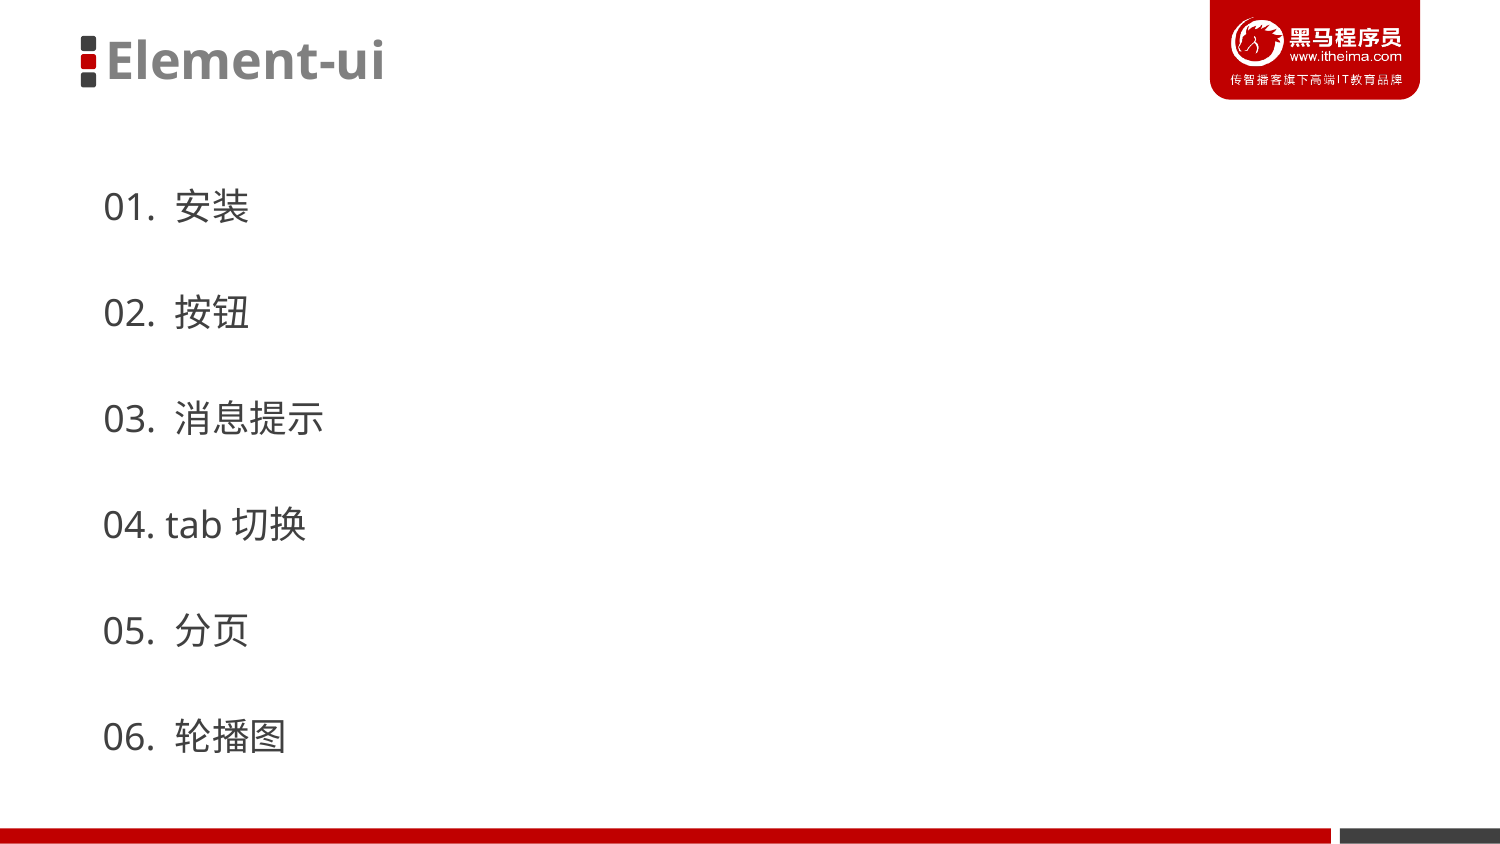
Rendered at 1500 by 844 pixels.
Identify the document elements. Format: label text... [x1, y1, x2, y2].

text_box 03. 消息提示 [88, 365, 666, 448]
text_box 01. 安装 [88, 153, 666, 236]
text_box 04. tab切换 [87, 471, 665, 554]
text_box 05. 分页 [87, 577, 665, 660]
text_box 02. 按钮 [88, 259, 666, 342]
text_box 06. 轮播图 [87, 683, 665, 766]
picture [1212, 8, 1421, 94]
text_box Element-ui [90, 20, 401, 98]
